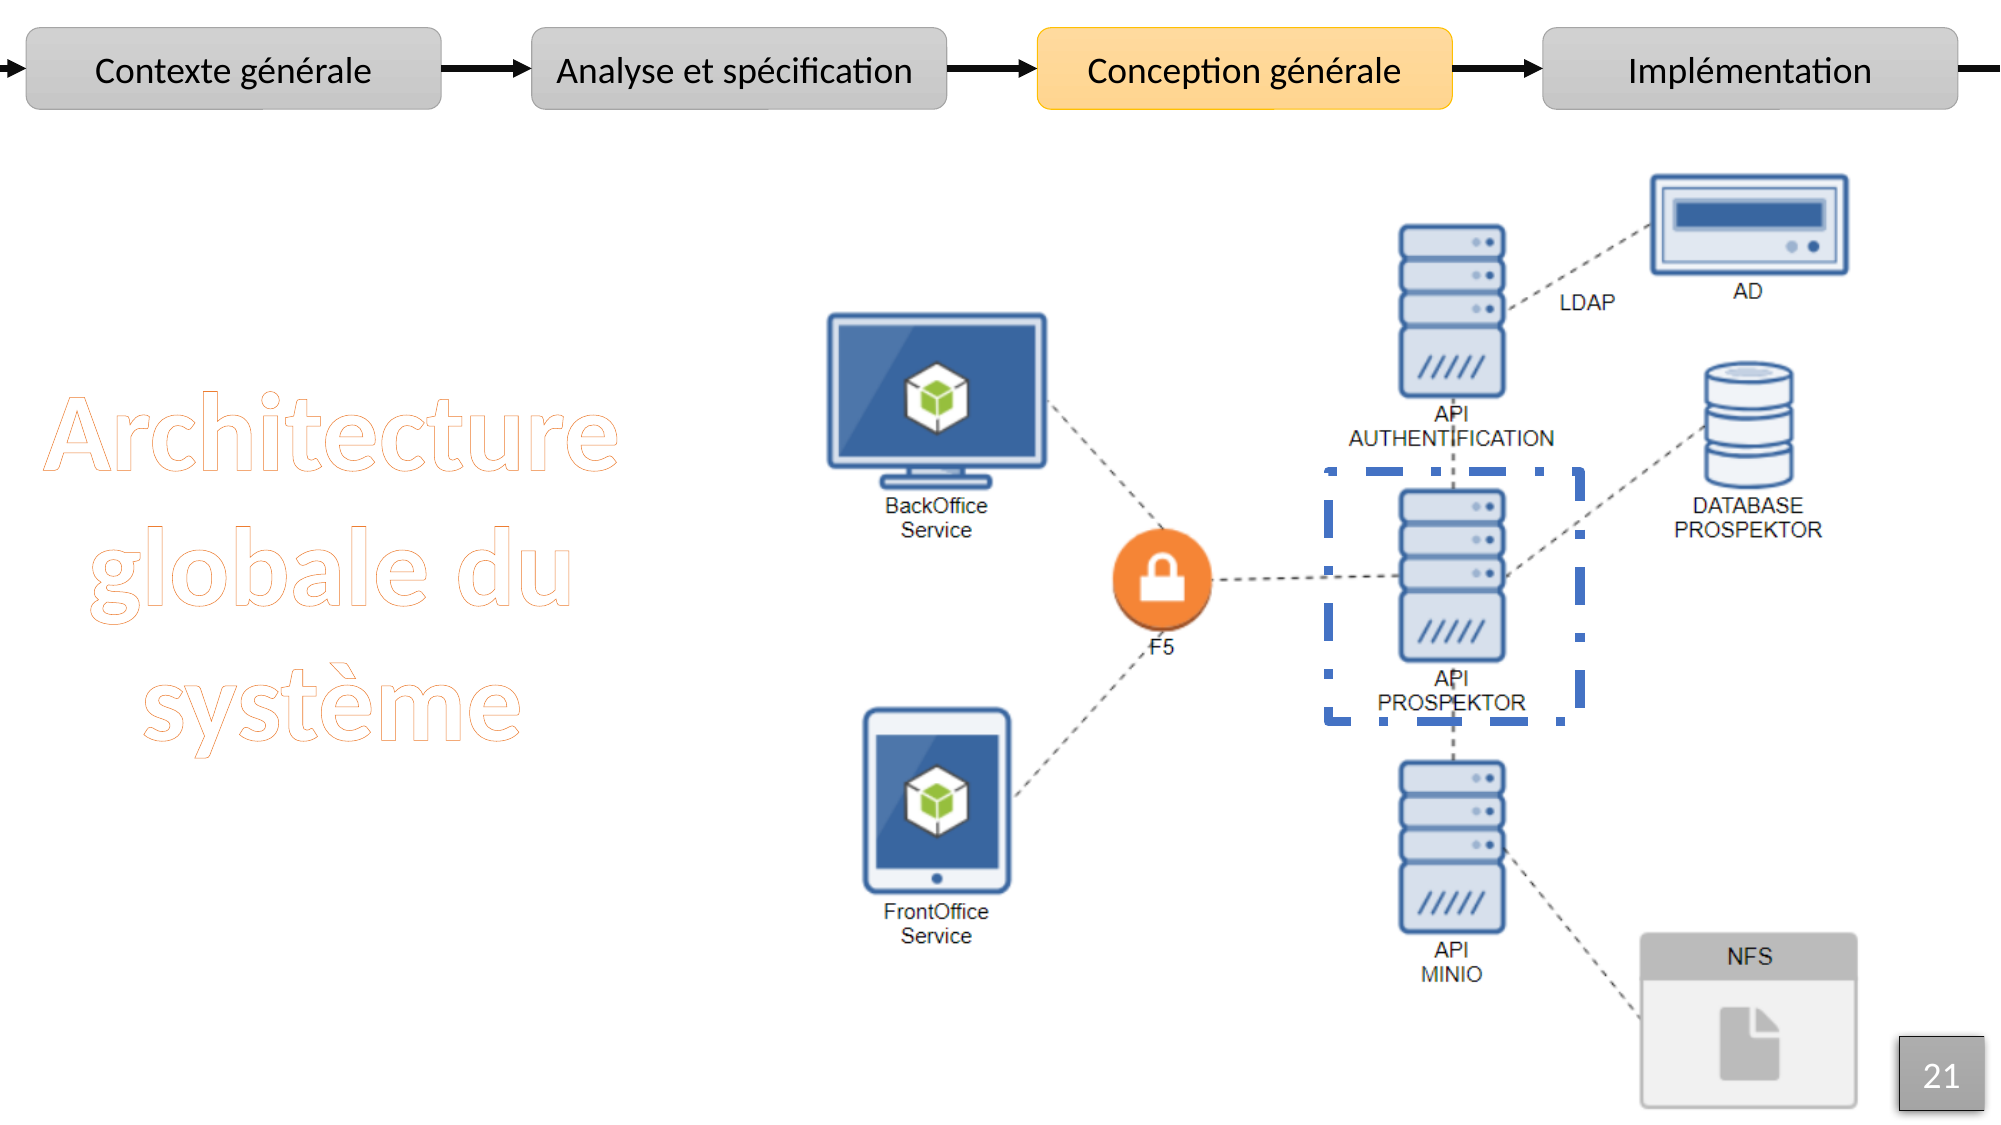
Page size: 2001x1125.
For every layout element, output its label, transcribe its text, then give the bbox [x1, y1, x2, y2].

text_box Architecture globale du système [0, 350, 688, 771]
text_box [0, 27, 2000, 110]
text_box 21 [1899, 1036, 1985, 1111]
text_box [809, 136, 1888, 1125]
